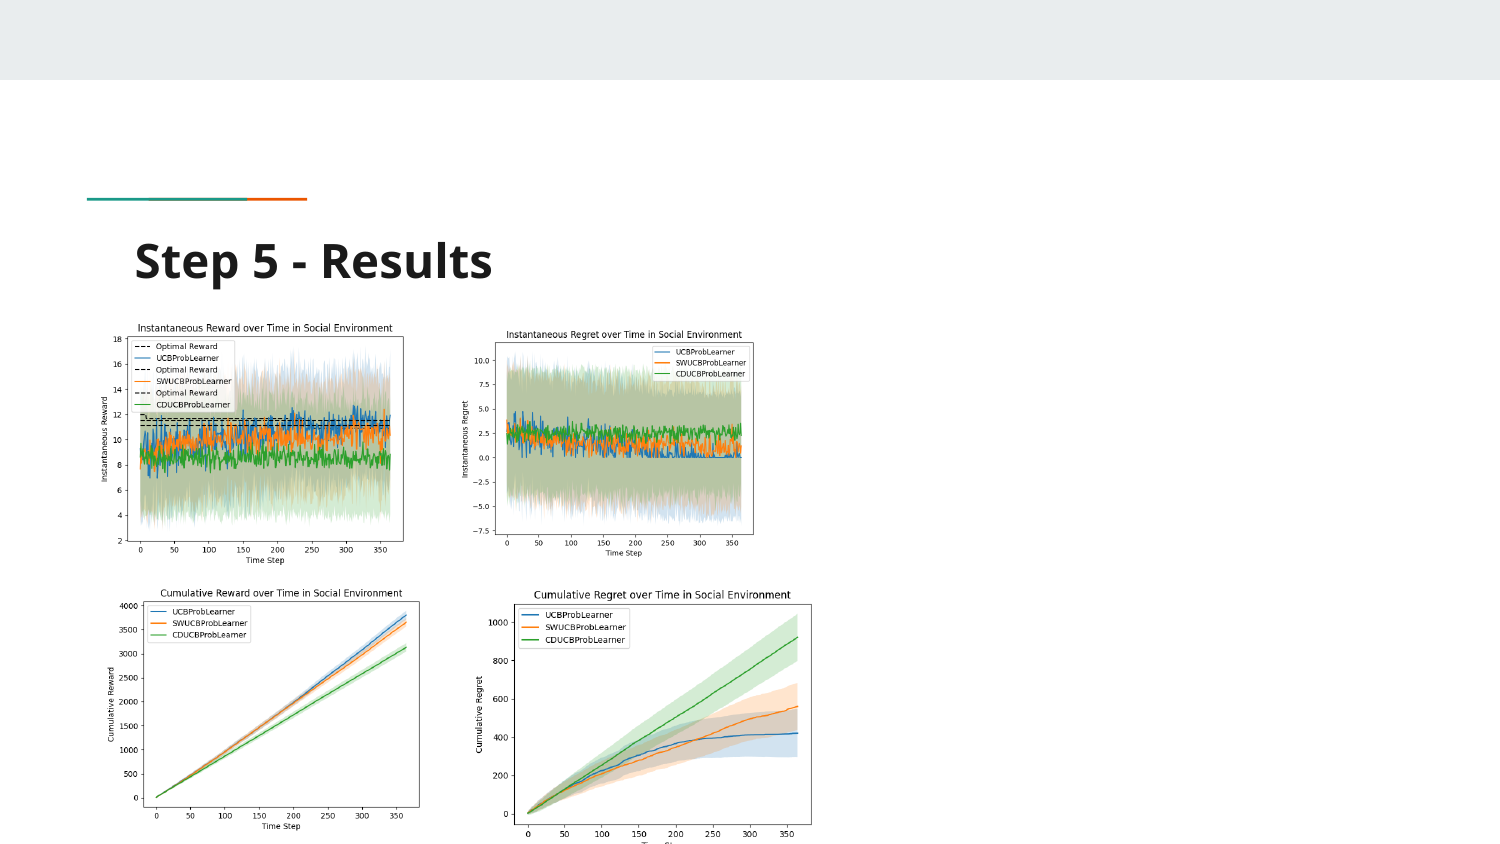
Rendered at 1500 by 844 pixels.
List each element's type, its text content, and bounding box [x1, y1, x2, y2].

title Step 5 - Results [119, 216, 1381, 305]
picture [452, 312, 786, 562]
picture [83, 303, 454, 836]
picture [466, 569, 849, 844]
